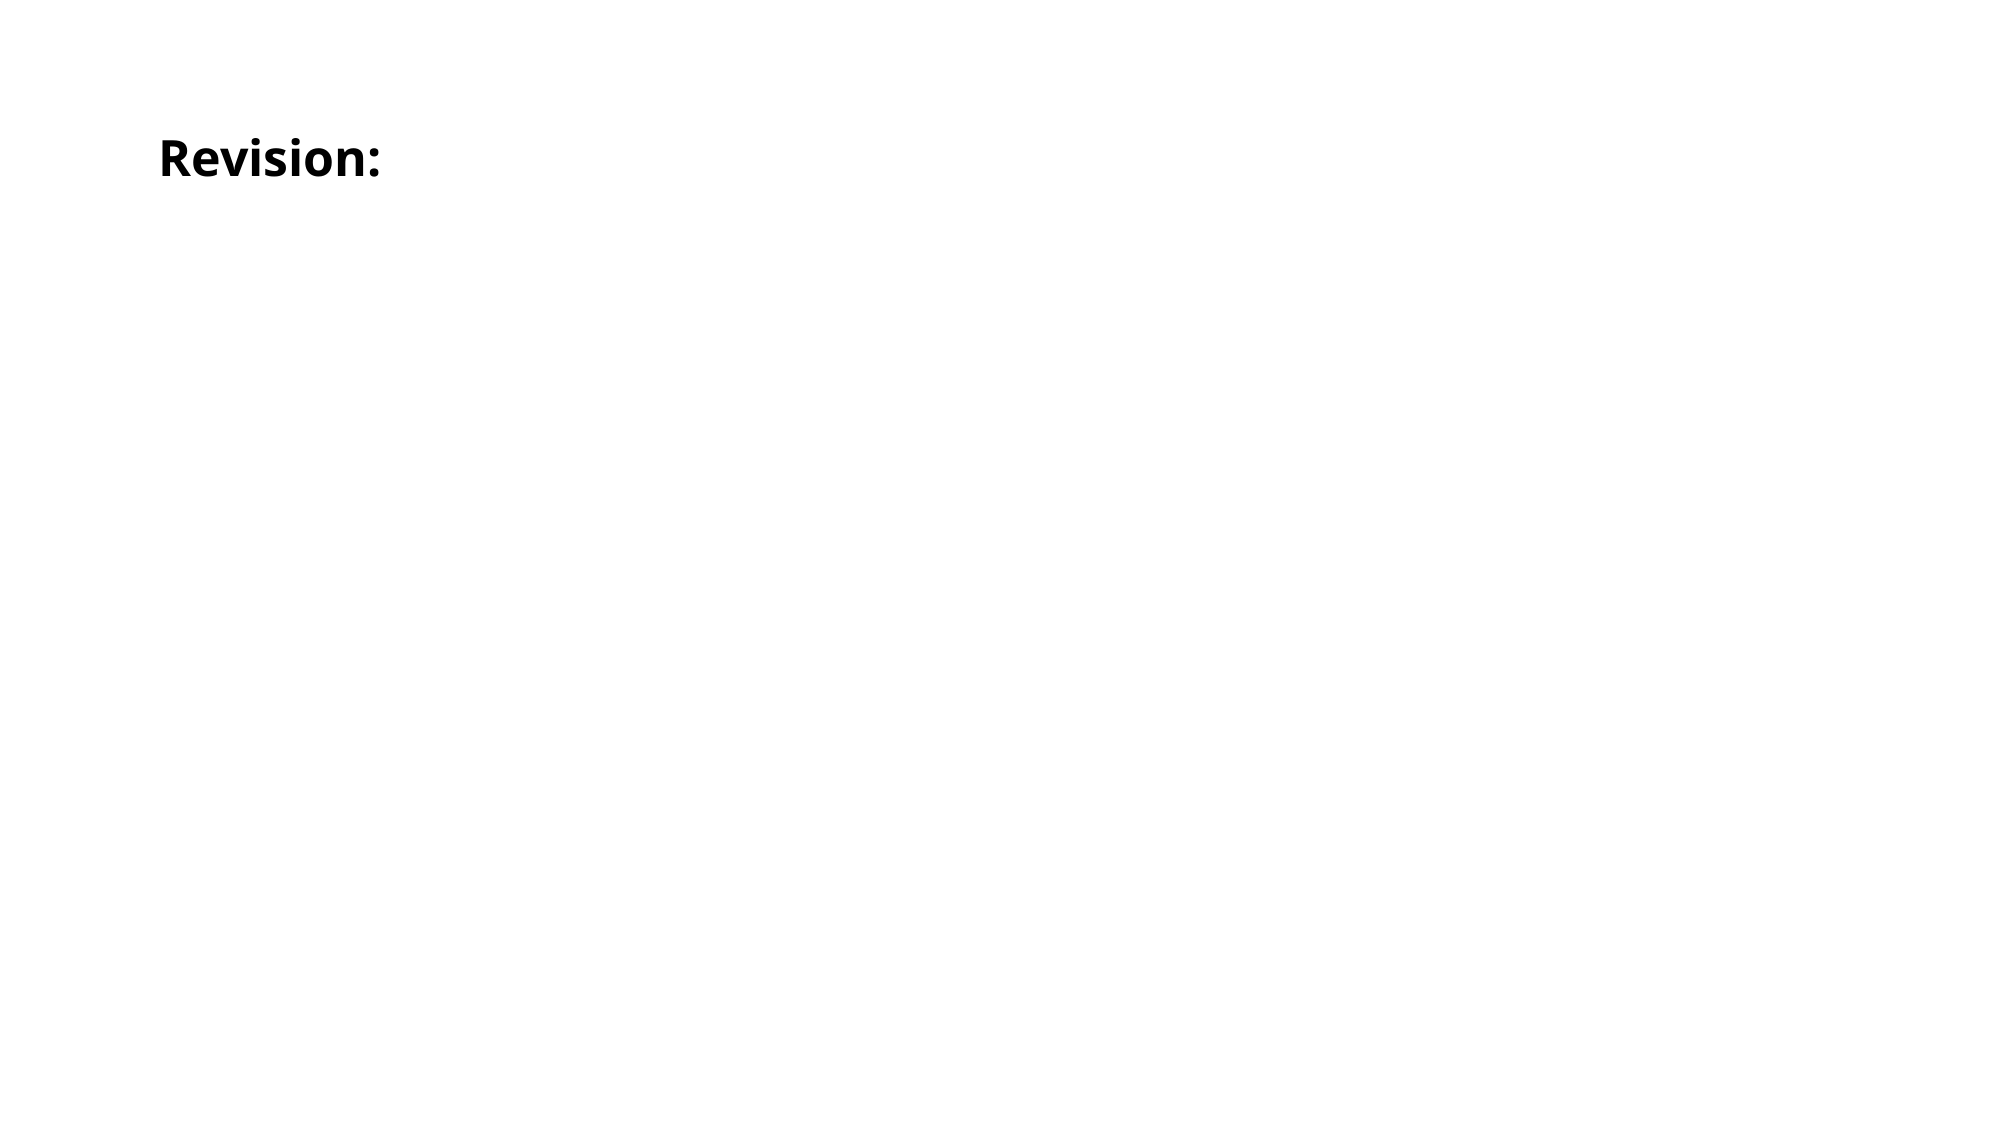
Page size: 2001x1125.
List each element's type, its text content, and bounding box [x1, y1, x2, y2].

title Revision: [143, 114, 1855, 1022]
